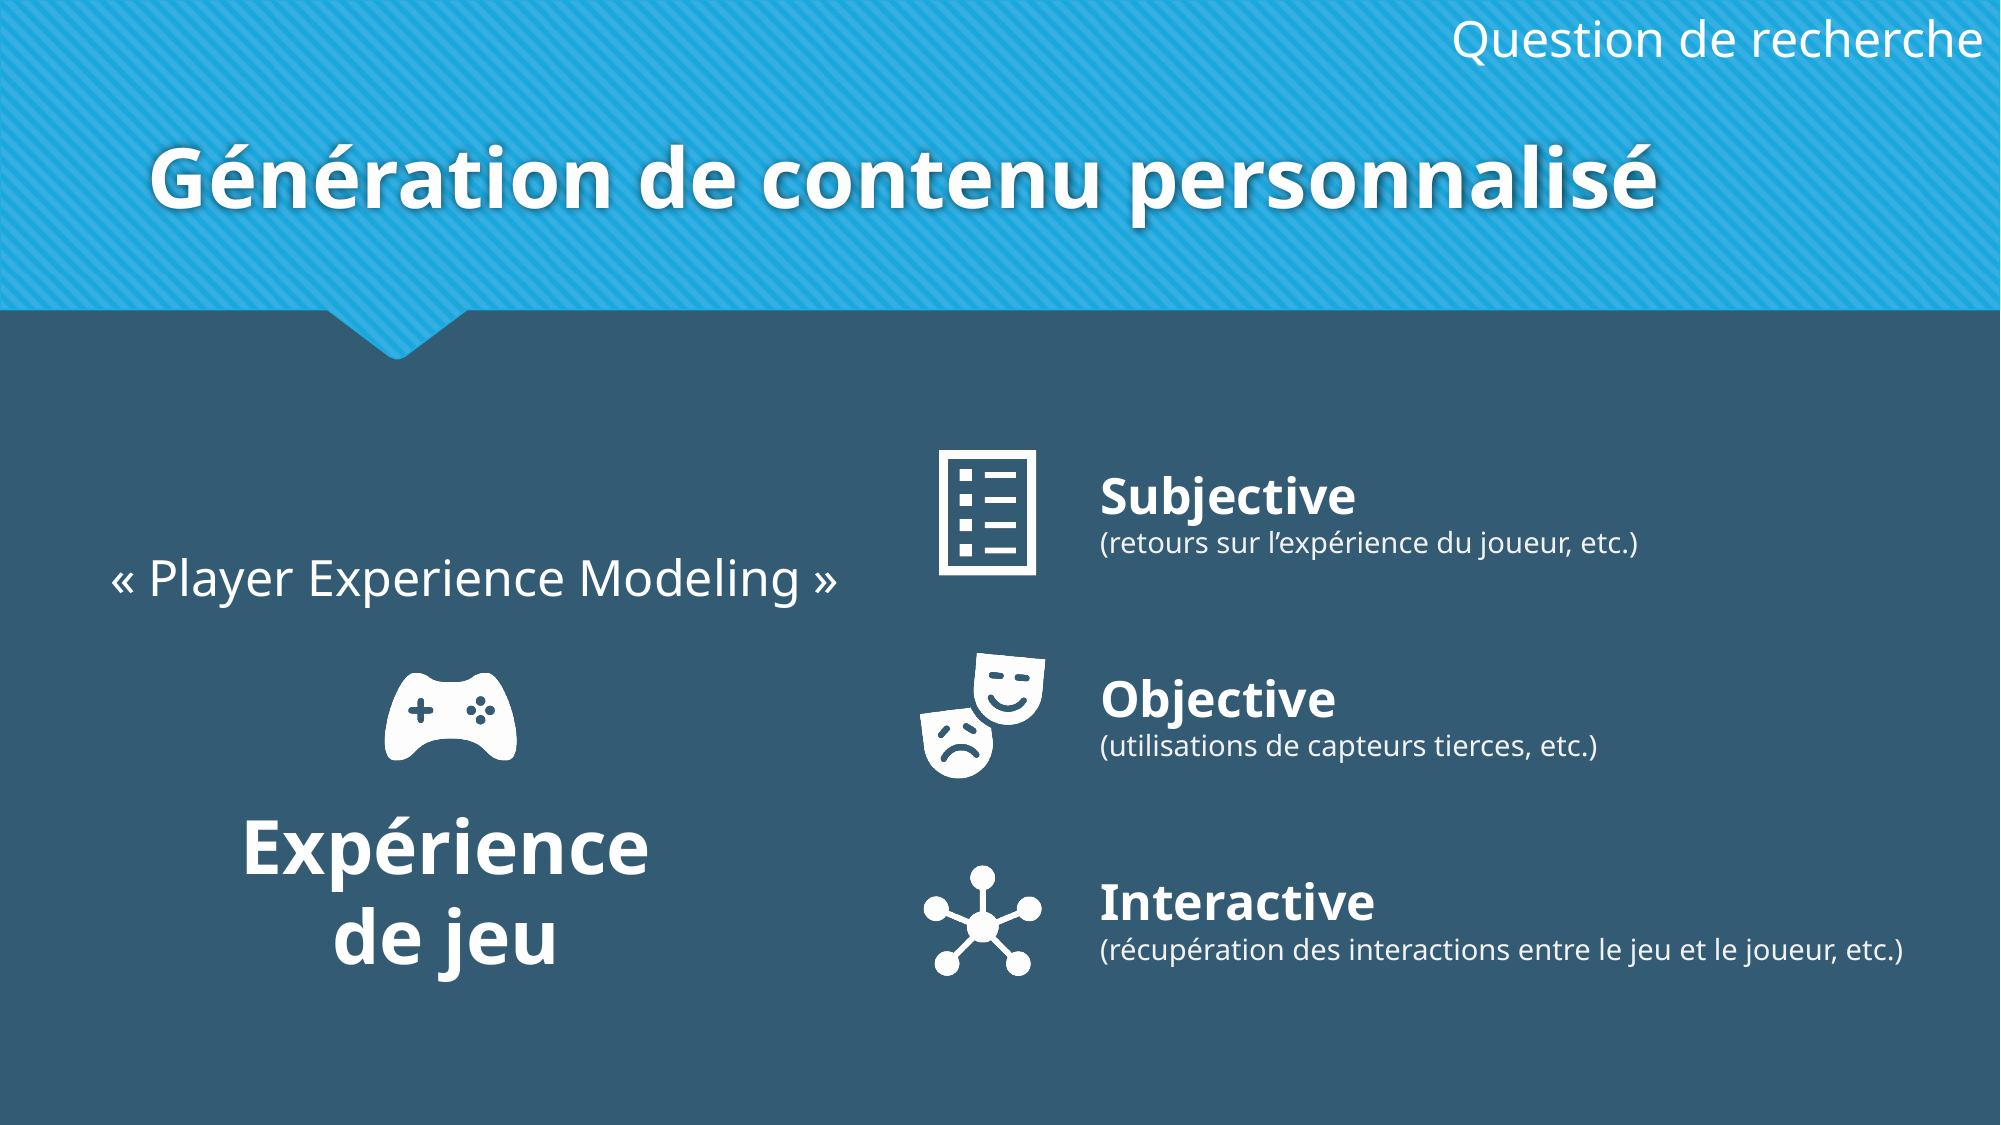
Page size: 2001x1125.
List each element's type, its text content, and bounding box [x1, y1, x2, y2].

picture [907, 640, 1058, 791]
text_box Objective (utilisations de capteurs tierces, etc.) [1085, 660, 1950, 770]
text_box Expérience de jeu [80, 791, 812, 987]
picture [911, 436, 1063, 588]
title Génération de contenu personnalisé [132, 73, 1868, 233]
text_box Question de recherche [1299, 0, 2000, 75]
text_box « Player Experience Modeling » [95, 539, 903, 615]
text_box Interactive (récupération des interactions entre le jeu et le joueur, etc.) [1085, 863, 1979, 974]
picture [907, 845, 1058, 996]
picture [375, 641, 527, 793]
text_box Subjective (retours sur l’expérience du joueur, etc.) [1085, 456, 1950, 567]
